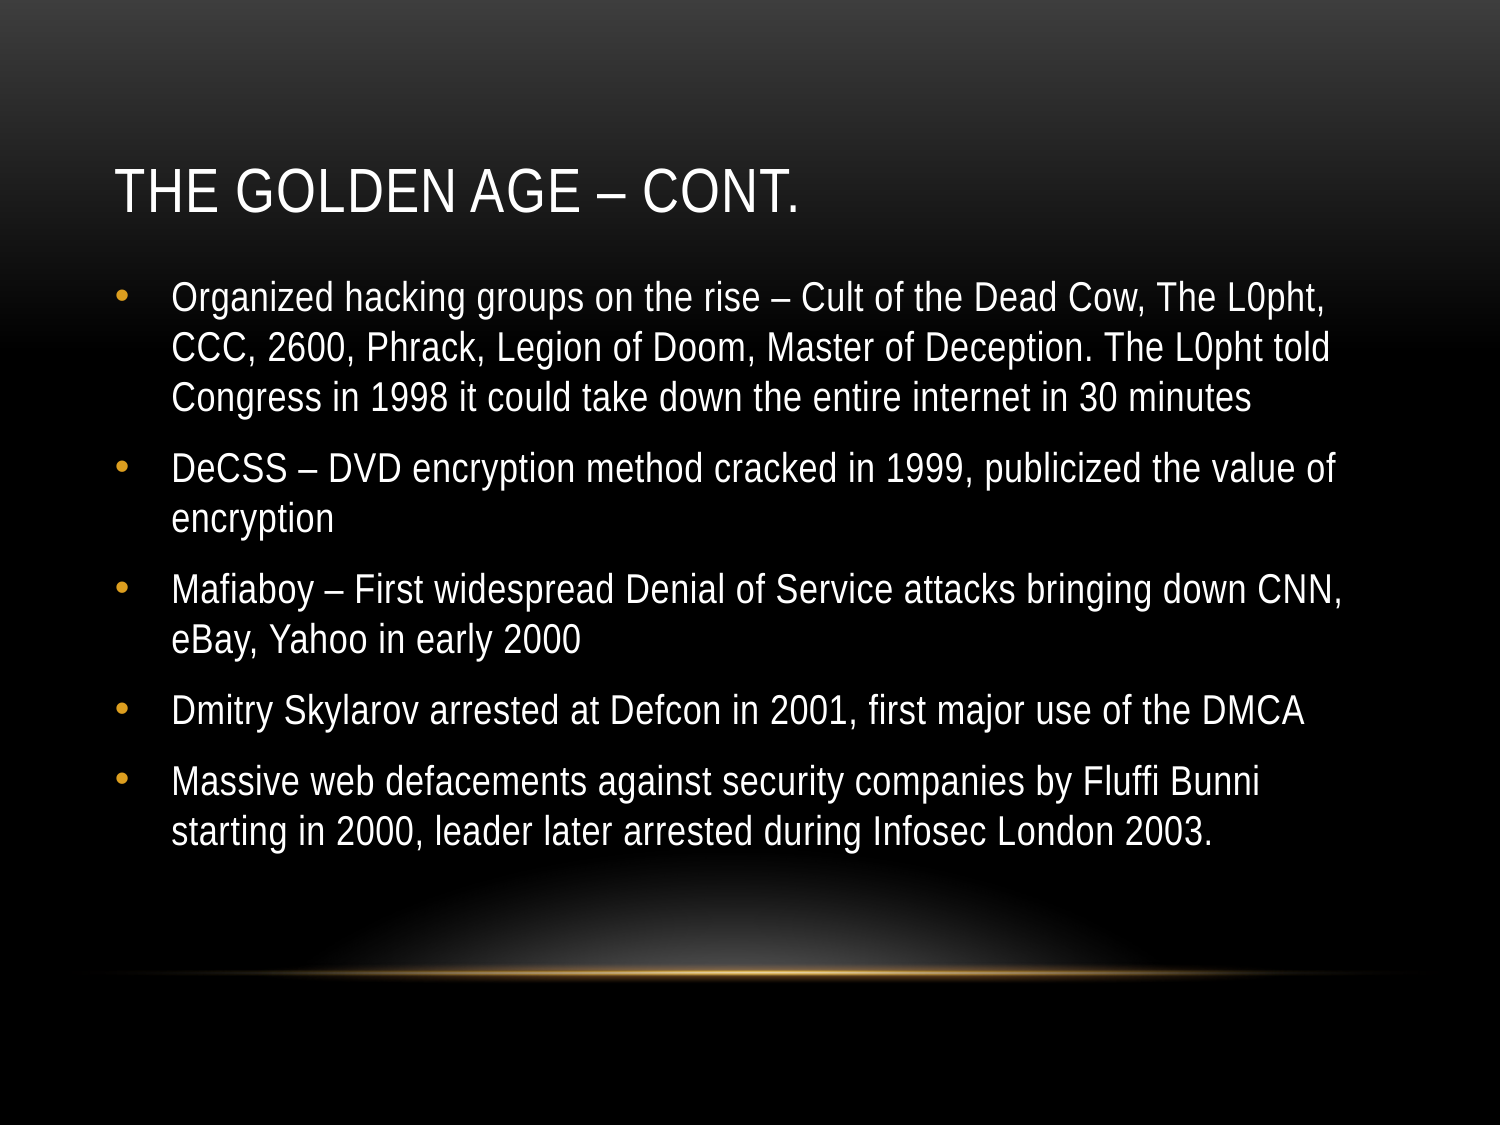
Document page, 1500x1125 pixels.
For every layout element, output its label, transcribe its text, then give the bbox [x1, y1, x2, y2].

picture [0, 0, 1500, 1125]
title The golden age – Cont. [99, 45, 1400, 233]
list Organized hacking groups on the rise – Cult of the Dead Cow, The L0pht, CCC, 2600, Phrack, Legion of Doom, Master of Deception. The L0pht told Congress in 1998 it could take down the entire internet in 30 minutes DeCSS – DVD encryption method cracked in 1999, publicized the value of encryption Mafiaboy – First widespread Denial of Service attacks bringing down CNN, eBay, Yahoo in early 2000 Dmitry Skylarov arrested at Defcon in 2001, first major use of the DMCA Massive web defacements against security companies by Fluffi Bunni starting in 2000, leader later arrested during Infosec London 2003. [99, 262, 1400, 938]
